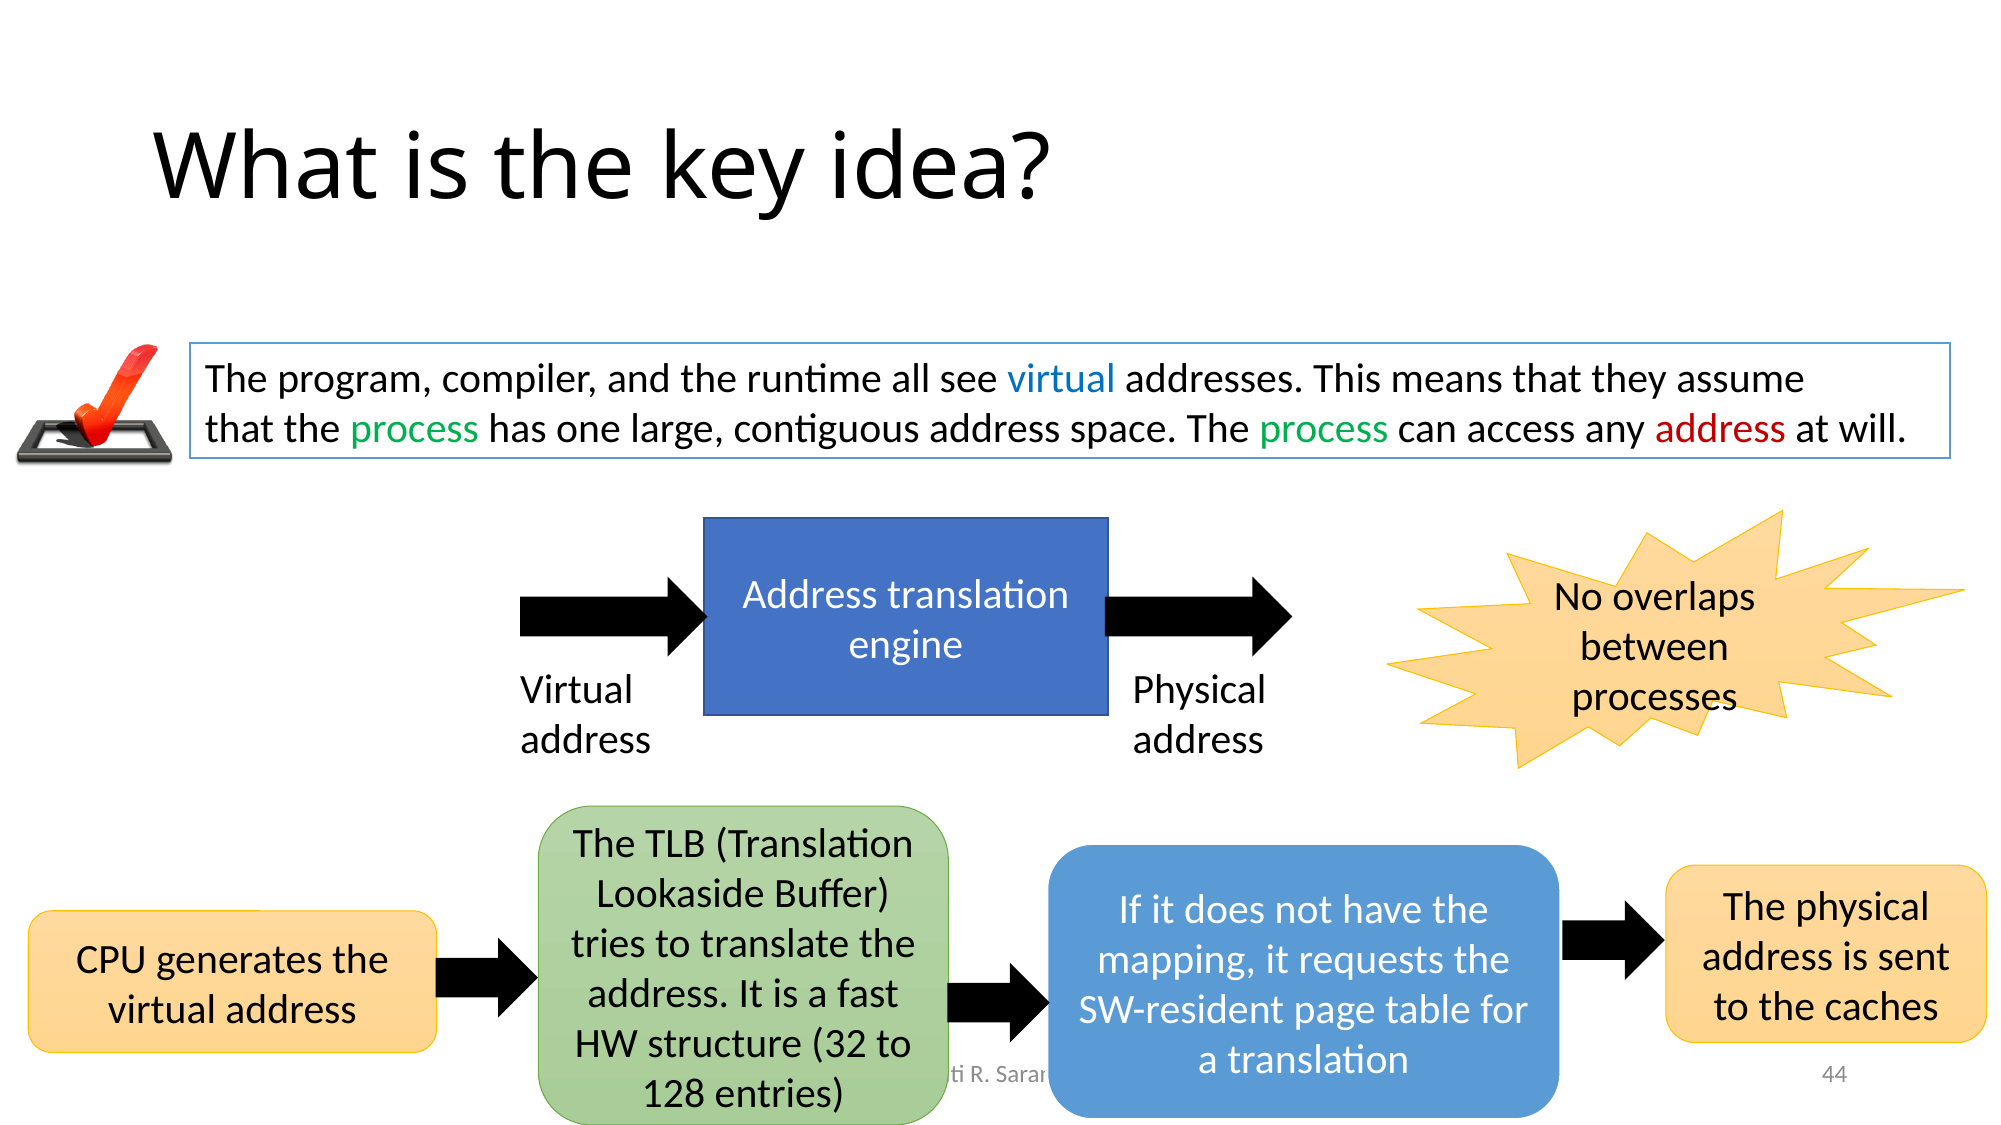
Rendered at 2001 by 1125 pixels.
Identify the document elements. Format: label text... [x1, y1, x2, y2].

text_box Physical address [1117, 654, 1282, 769]
text_box [1104, 576, 1293, 654]
text_box [947, 962, 1050, 1042]
text_box Address translation engine [703, 517, 1109, 716]
text_box The TLB (Translation Lookaside Buffer) tries to translate the address. It is a fast HW structure (32 to 128 entries) [537, 805, 949, 1125]
footer (c) Smruti R. Sarangi, 2023 [662, 1042, 1338, 1103]
picture [0, 340, 190, 535]
text_box No overlaps between processes [1386, 509, 1966, 770]
text_box If it does not have the mapping, it requests the SW-resident page table for a translation [1045, 841, 1563, 1122]
text_box The physical address is sent to the caches [1665, 864, 1988, 1044]
text_box The program, compiler, and the runtime all see virtual addresses. This means that they assume that the process has one large, contiguous address space. The process can access any address at will. [190, 342, 1951, 459]
text_box CPU generates the virtual address [27, 910, 438, 1054]
text_box [520, 576, 708, 657]
title What is the key idea? [137, 59, 1863, 278]
text_box [435, 937, 537, 1018]
slide_number 44 [1554, 1042, 1863, 1103]
text_box Virtual address [505, 654, 667, 769]
text_box [1562, 900, 1665, 981]
